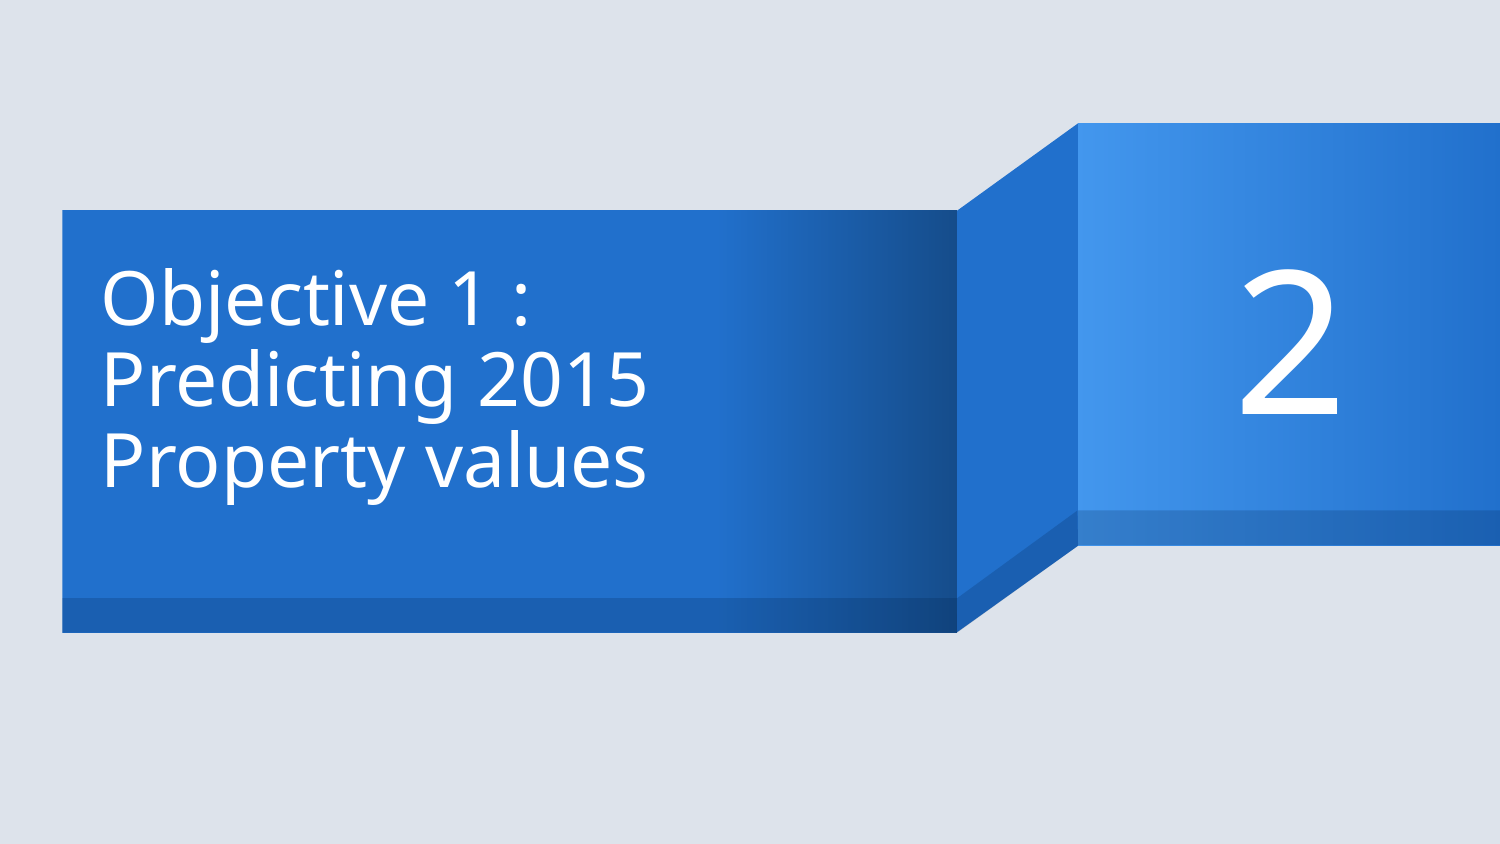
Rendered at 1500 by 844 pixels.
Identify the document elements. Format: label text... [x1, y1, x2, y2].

title Objective 1 : Predicting 2015 Property values [100, 411, 917, 504]
text_box 2 [1081, 124, 1500, 545]
